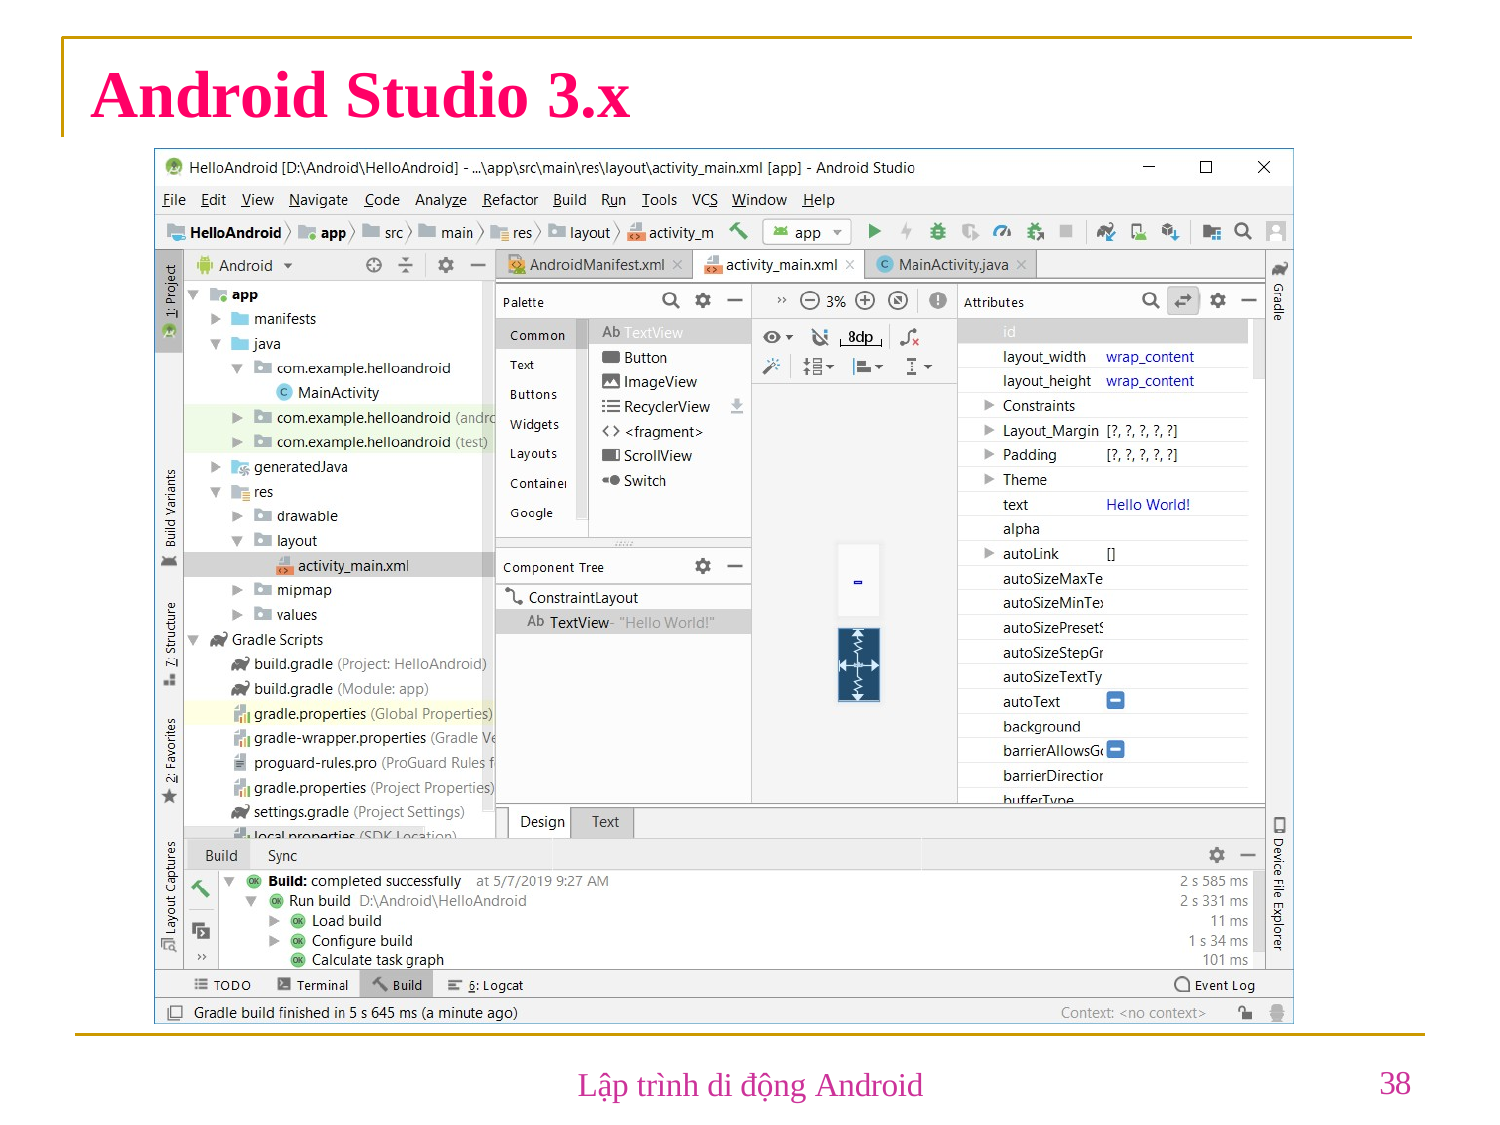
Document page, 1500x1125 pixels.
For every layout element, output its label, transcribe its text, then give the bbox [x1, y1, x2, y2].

title Android Studio 3.x [87, 49, 635, 239]
slide_number Lập trình di động Android [575, 1063, 925, 1125]
text_box [154, 148, 1294, 1024]
slide_number 38 [1373, 1063, 1417, 1125]
